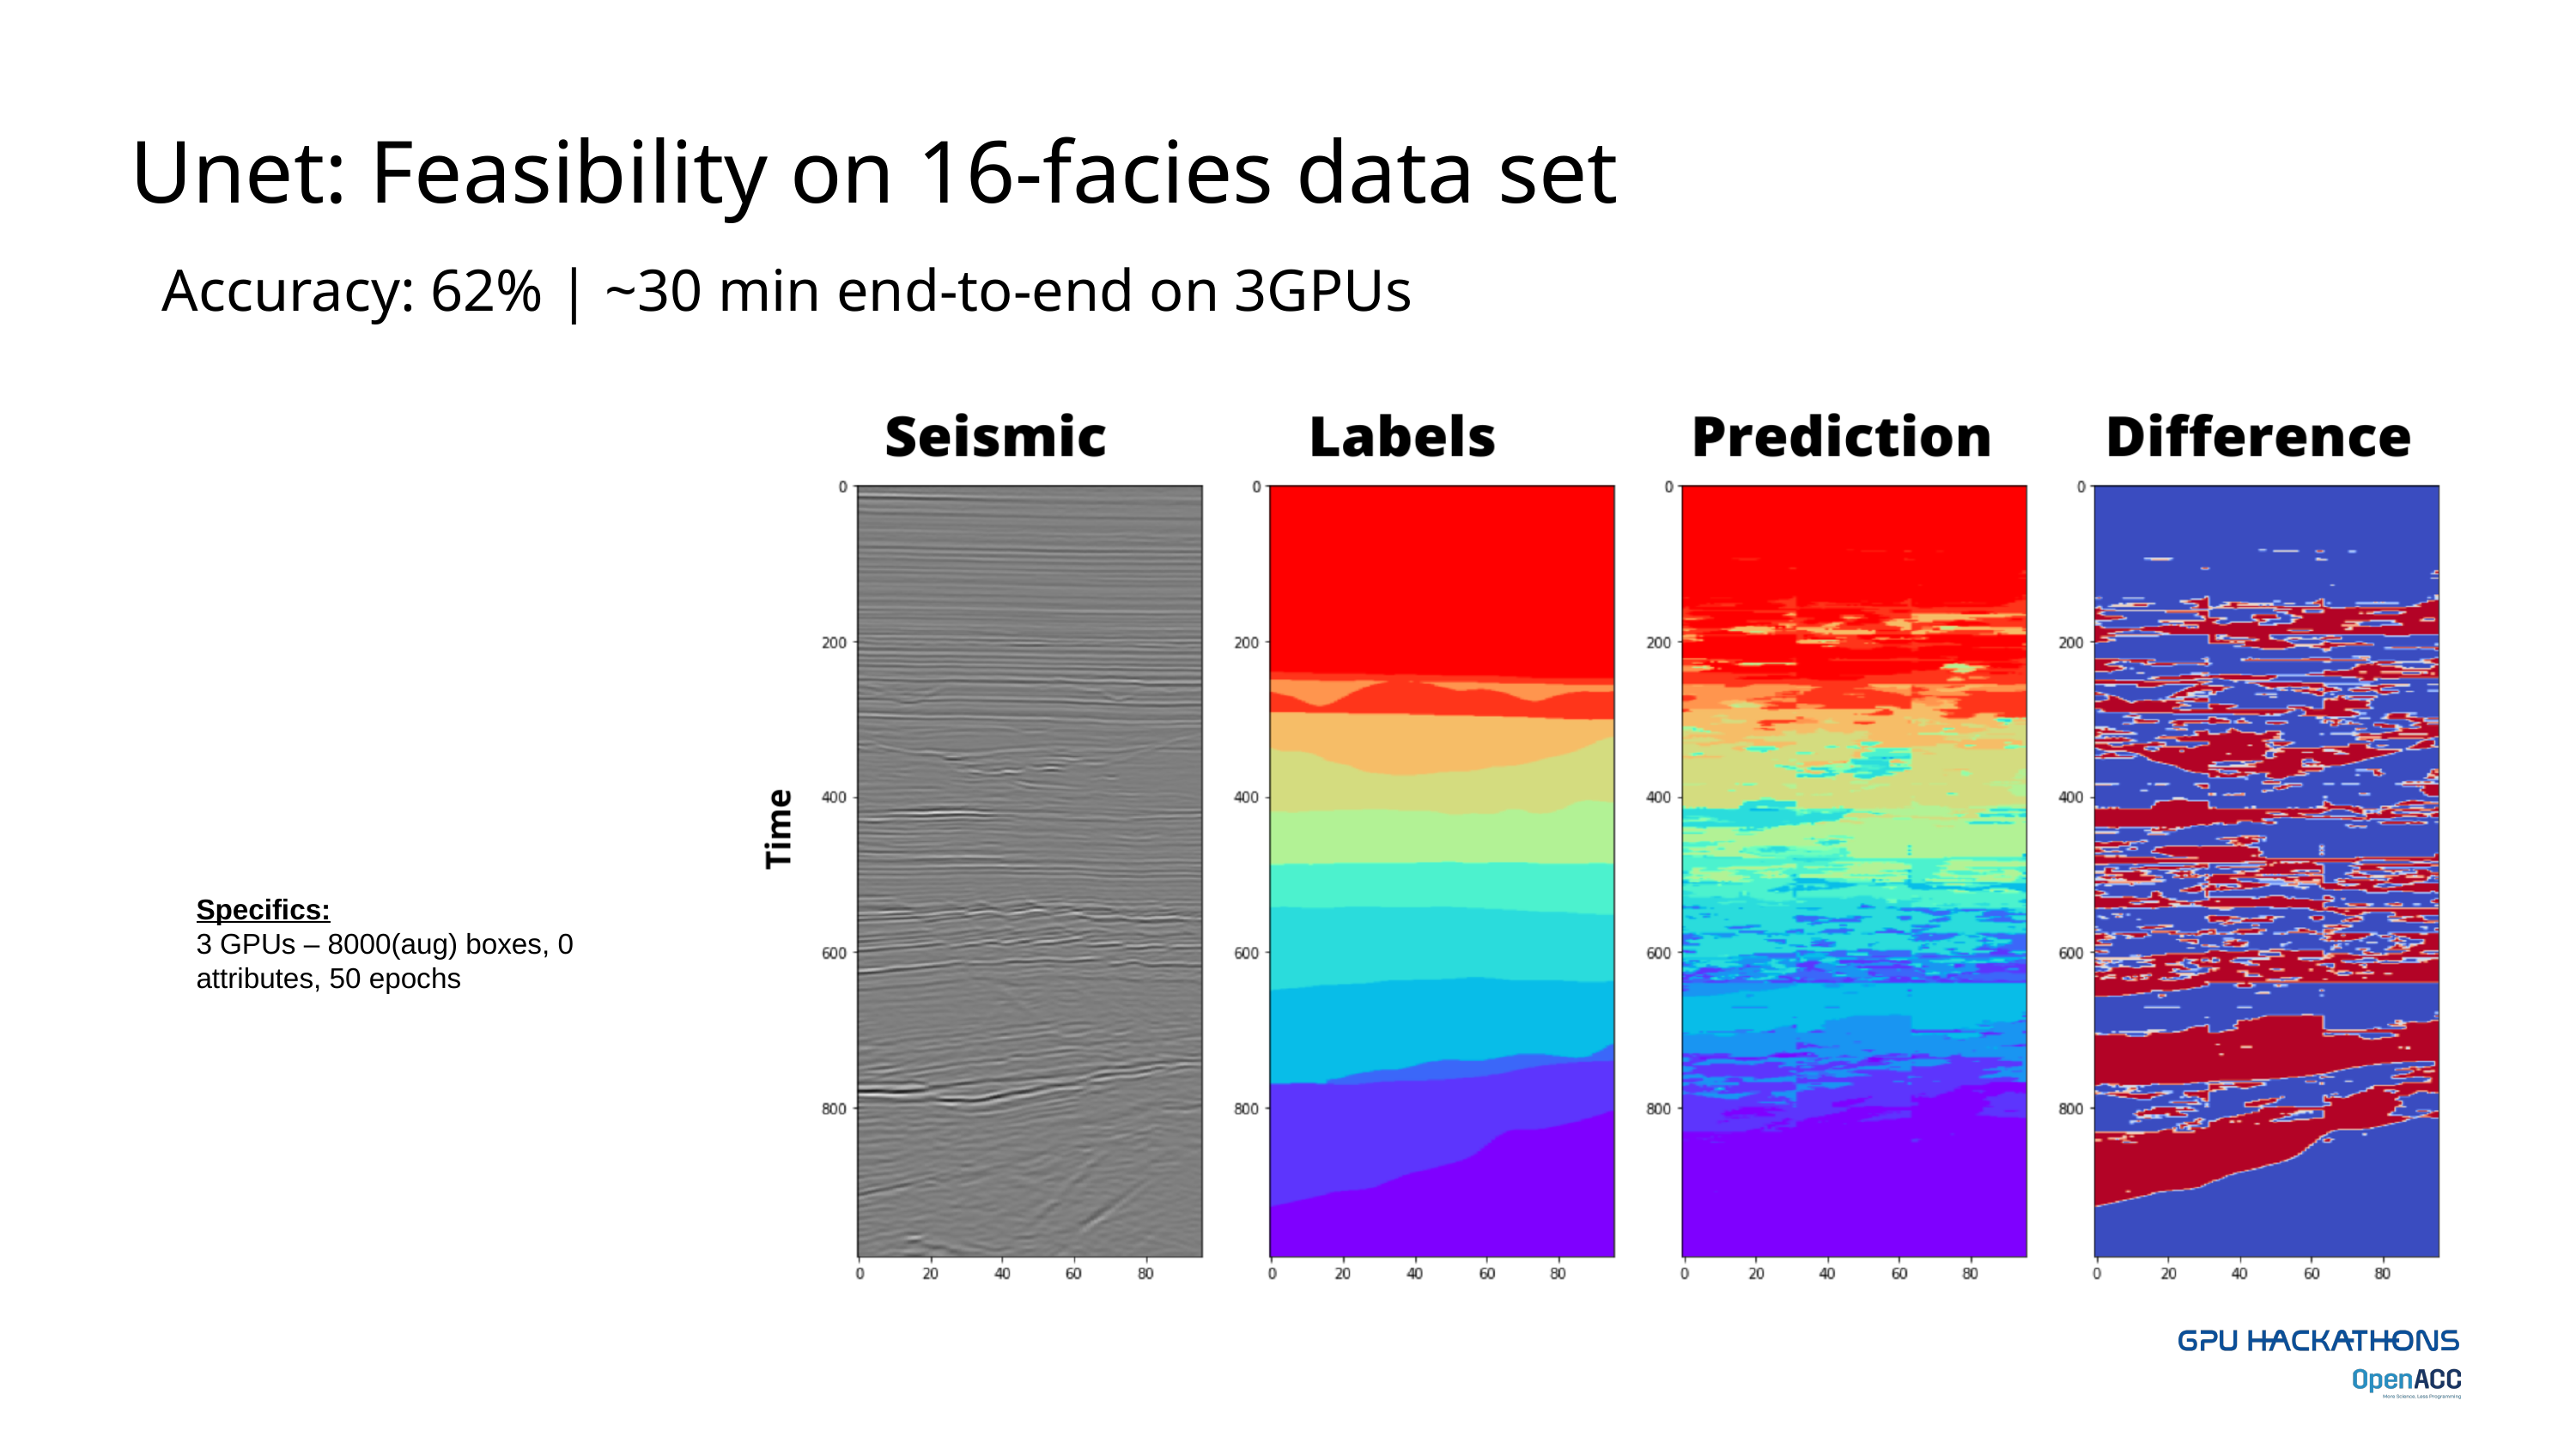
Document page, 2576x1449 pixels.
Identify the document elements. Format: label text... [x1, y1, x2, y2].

title Unet: Feasibility on 16-facies data set [117, 122, 2459, 255]
text_box Specifics: 3 GPUs – 8000(aug) boxes, 0 attributes, 50 epochs [183, 884, 718, 1034]
picture [2178, 1330, 2459, 1351]
picture [2339, 1355, 2475, 1412]
picture [750, 366, 2521, 1297]
list Accuracy: 62% | ~30 min end-to-end on 3GPUs [117, 255, 2459, 379]
